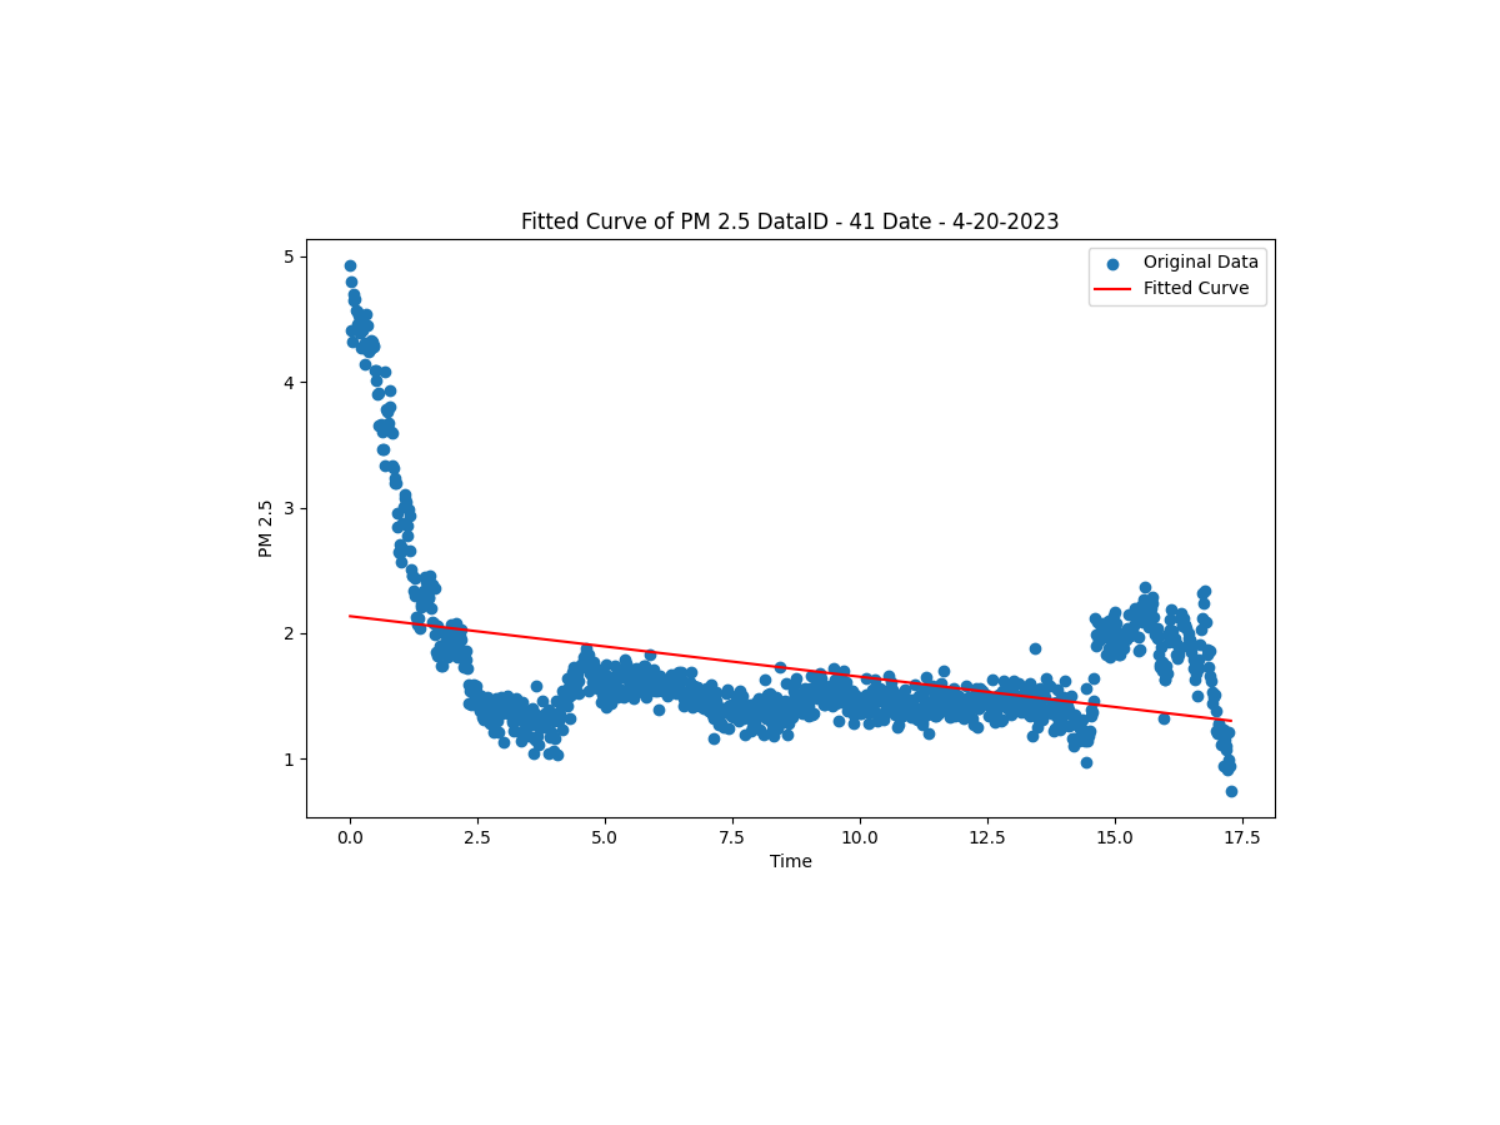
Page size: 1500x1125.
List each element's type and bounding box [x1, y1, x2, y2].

picture [149, 149, 1401, 901]
